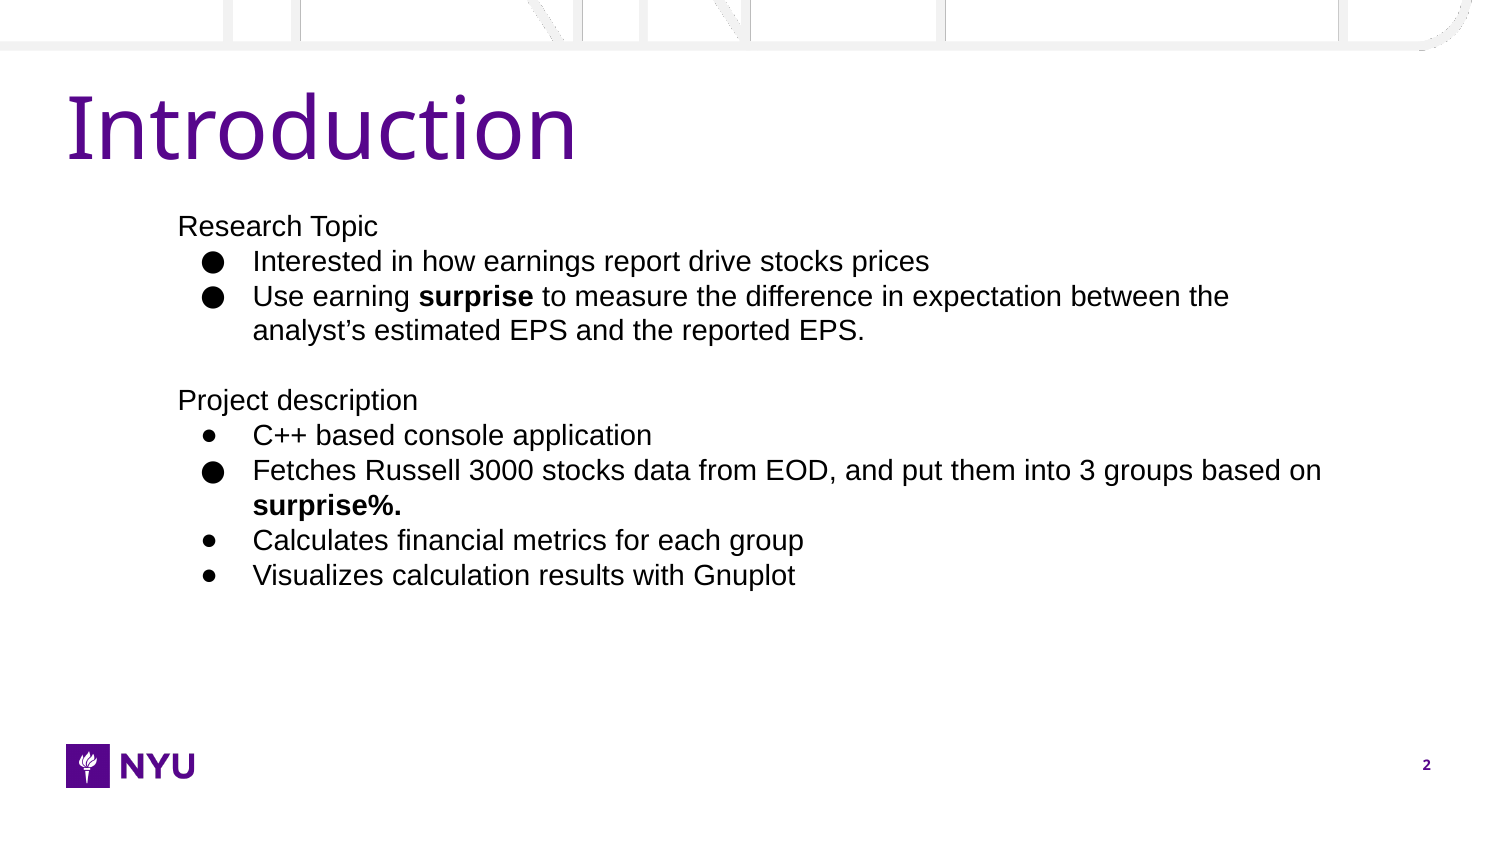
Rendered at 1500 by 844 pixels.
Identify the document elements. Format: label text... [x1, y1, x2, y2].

picture [66, 744, 195, 788]
picture [0, 0, 1496, 51]
text_box Research Topic Interested in how earnings report drive stocks prices Use earning surprise to measure the difference in expectation between the analyst’s estimated EPS and the reported EPS. Project description C++ based console application Fetches Russell 3000 stocks data from EOD, and put them into 3 groups based on surprise%. Calculates financial metrics for each group Visualizes calculation results with Gnuplot [162, 191, 1356, 677]
title Introduction [51, 72, 1434, 167]
